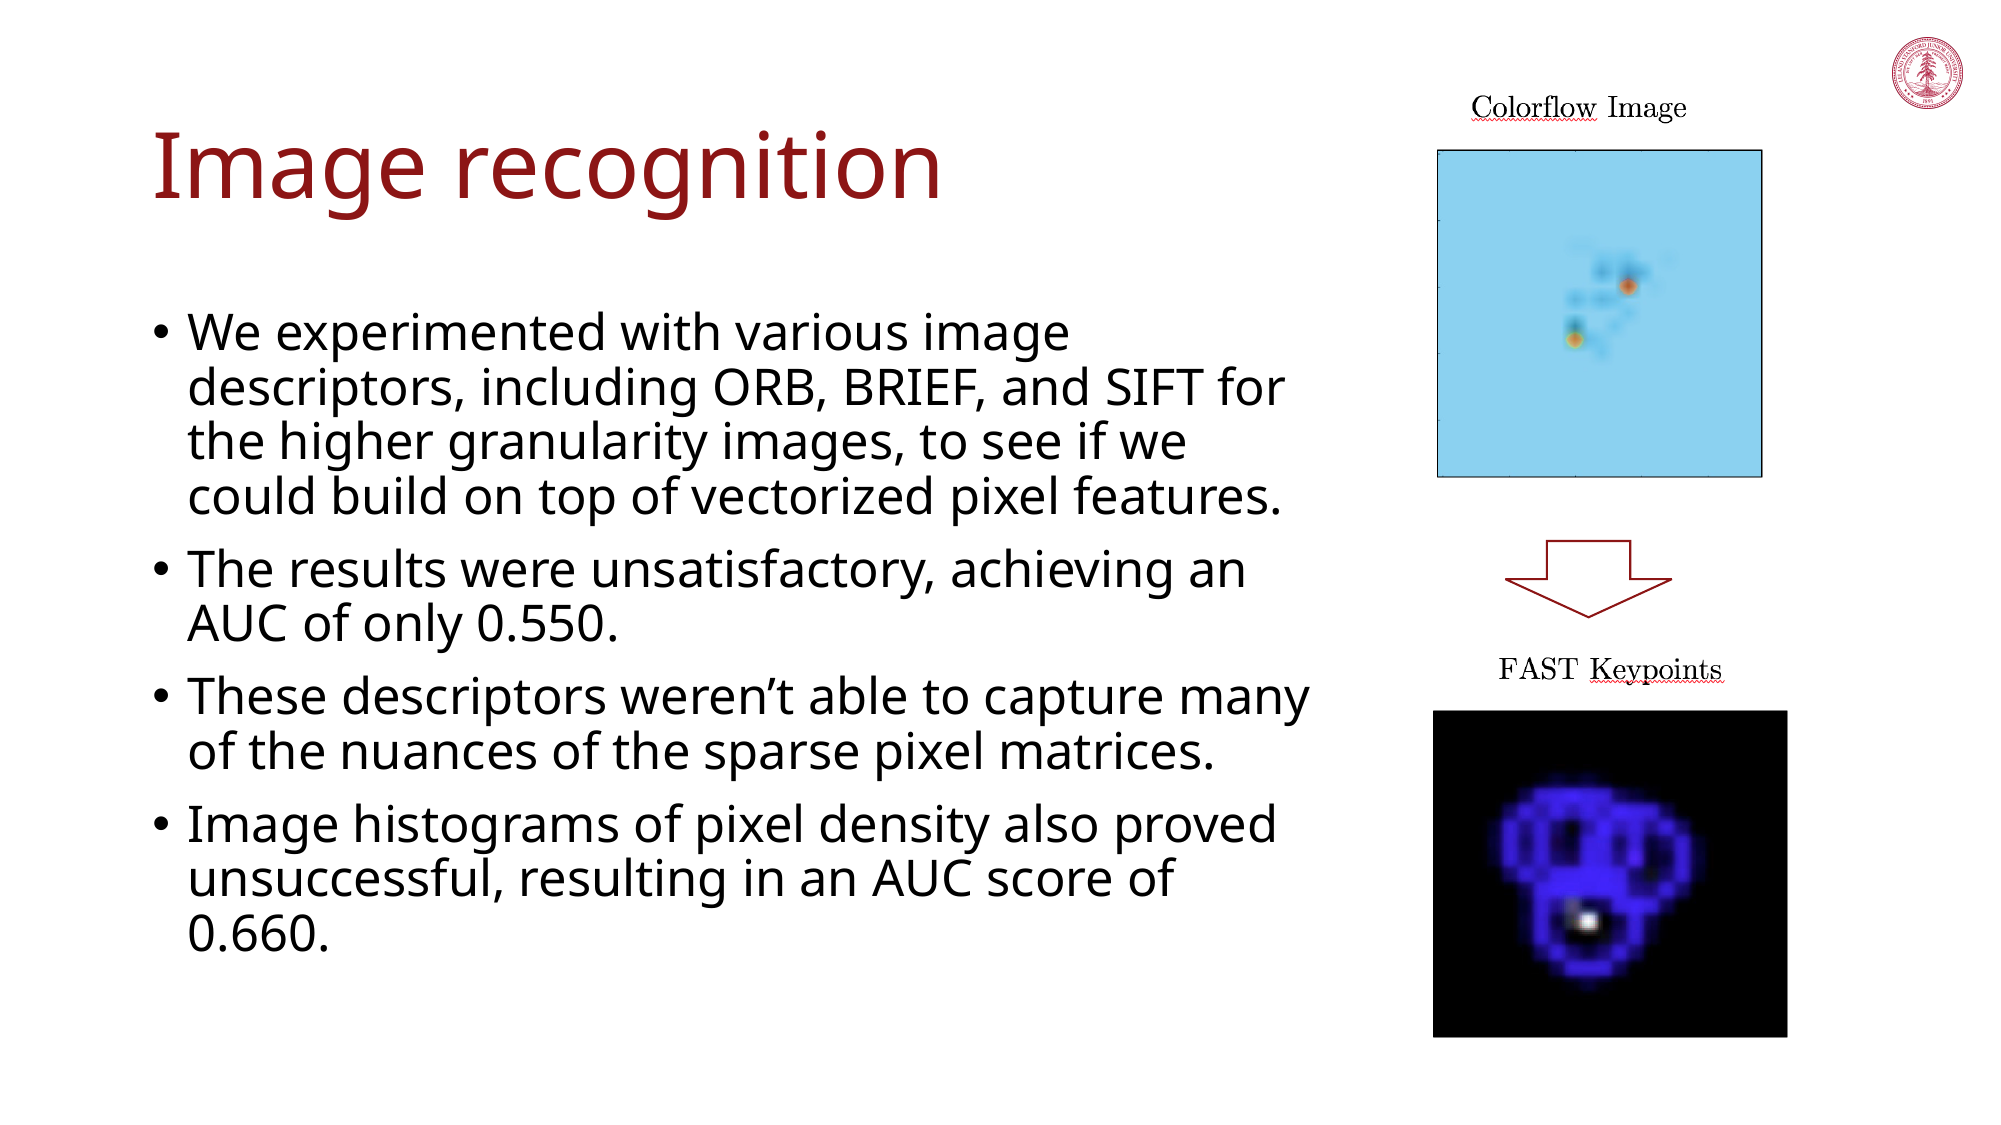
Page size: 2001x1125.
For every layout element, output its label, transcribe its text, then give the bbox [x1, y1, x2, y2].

picture [1396, 88, 1800, 499]
text_box [1504, 539, 1673, 619]
list We experimented with various image descriptors, including ORB, BRIEF, and SIFT for the higher granularity images, to see if we could build on top of vectorized pixel features. The results were unsatisfactory, achieving an AUC of only 0.550. These descriptors weren’t able to capture many of the nuances of the sparse pixel matrices. Image histograms of pixel density also proved unsuccessful, resulting in an AUC score of 0.660. [137, 299, 1340, 1014]
picture [1892, 37, 1963, 109]
picture [1419, 650, 1828, 1061]
title Image recognition [137, 59, 1863, 278]
